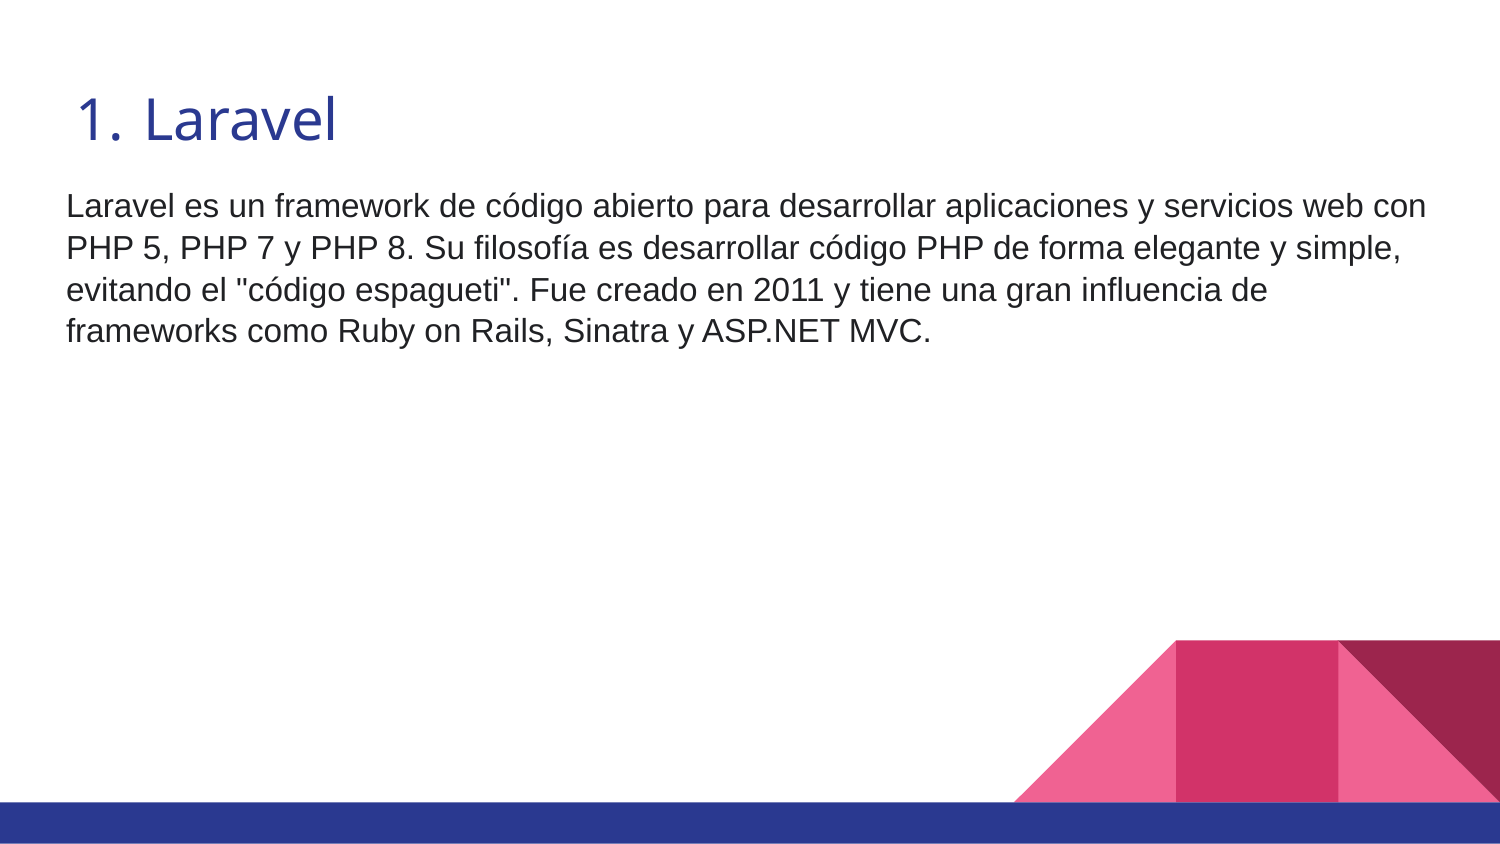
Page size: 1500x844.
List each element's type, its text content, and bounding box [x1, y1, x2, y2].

list Laravel es un framework de código abierto para desarrollar aplicaciones y servicios web con PHP 5, PHP 7 y PHP 8. Su filosofía es desarrollar código PHP de forma elegante y simple, evitando el "código espagueti". Fue creado en 2011 y tiene una gran influencia de frameworks como Ruby on Rails, Sinatra y ASP.NET MVC. [51, 166, 1449, 747]
title Laravel [51, 67, 1449, 166]
